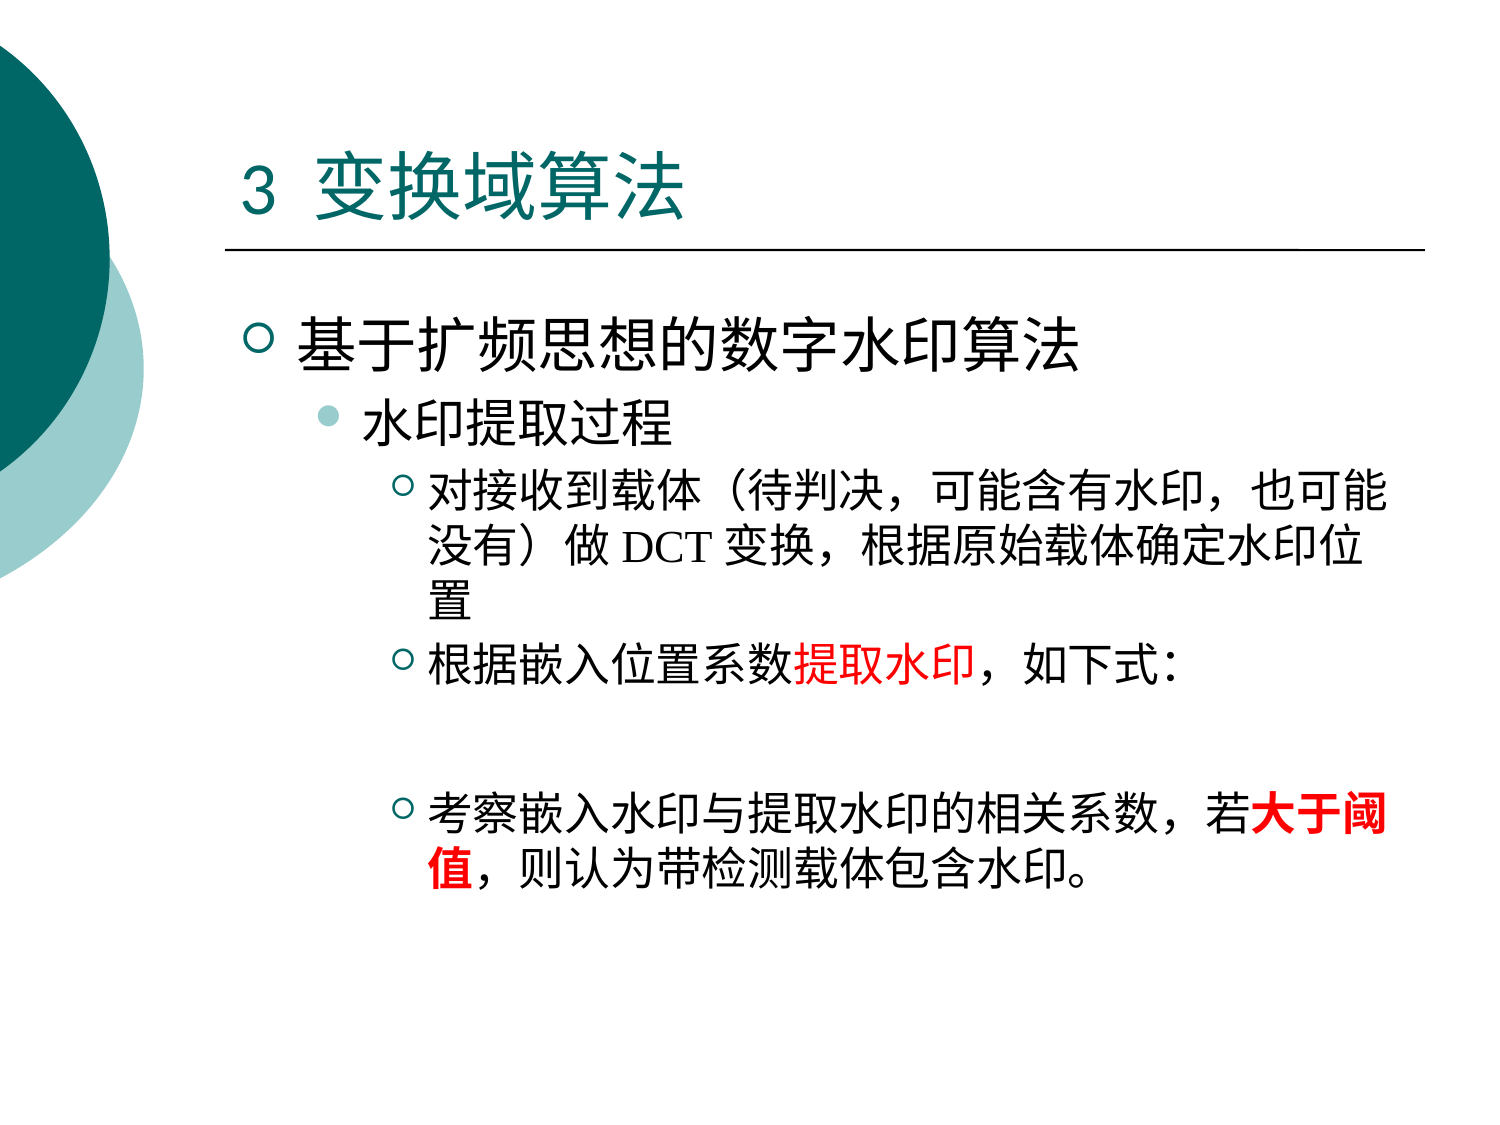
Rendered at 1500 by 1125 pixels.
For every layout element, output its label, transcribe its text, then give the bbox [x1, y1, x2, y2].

title 3 变换域算法 [224, 49, 1425, 237]
